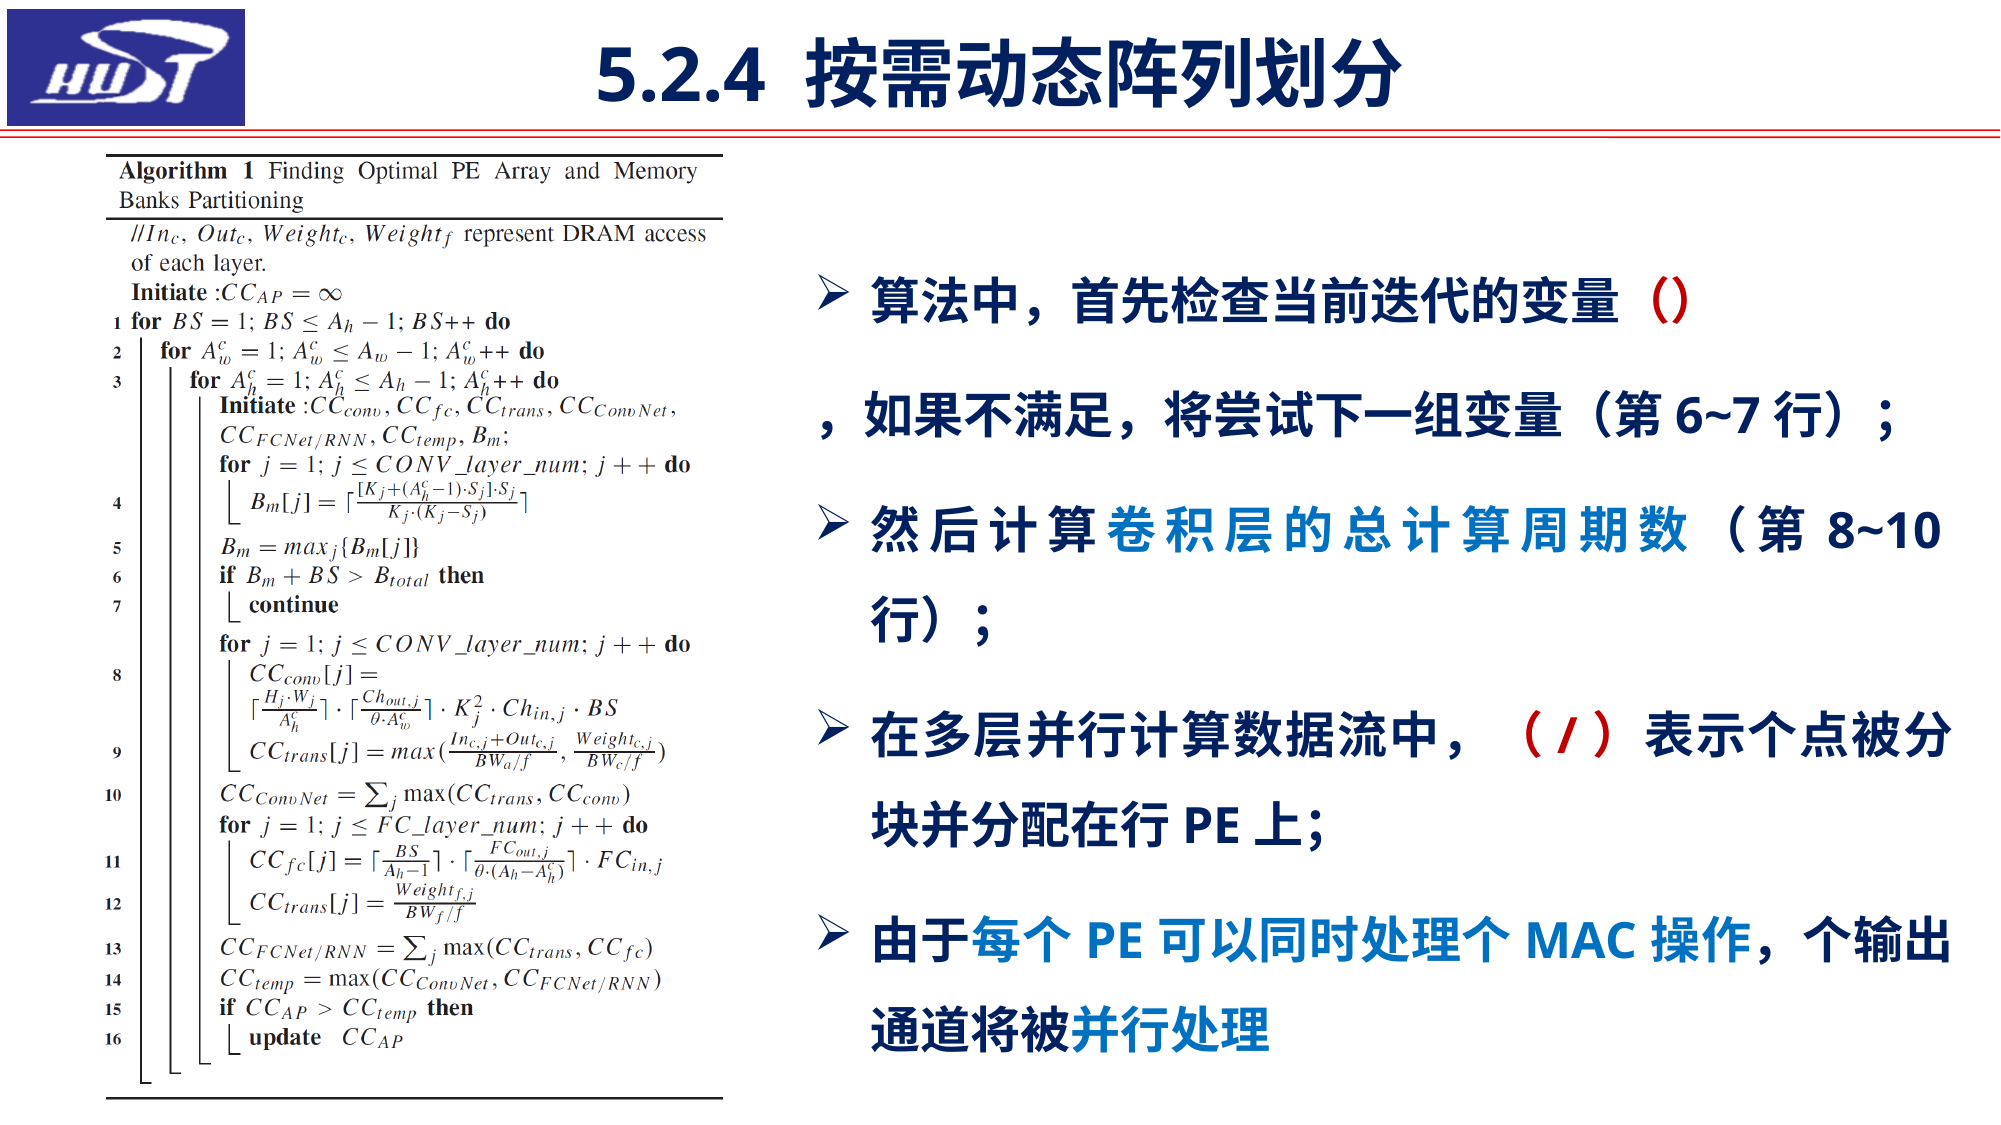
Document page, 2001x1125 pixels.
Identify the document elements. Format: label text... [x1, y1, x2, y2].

picture [7, 9, 245, 19]
text_box 5.2.4 按需动态阵列划分 [0, 19, 2000, 124]
picture [102, 148, 729, 1106]
